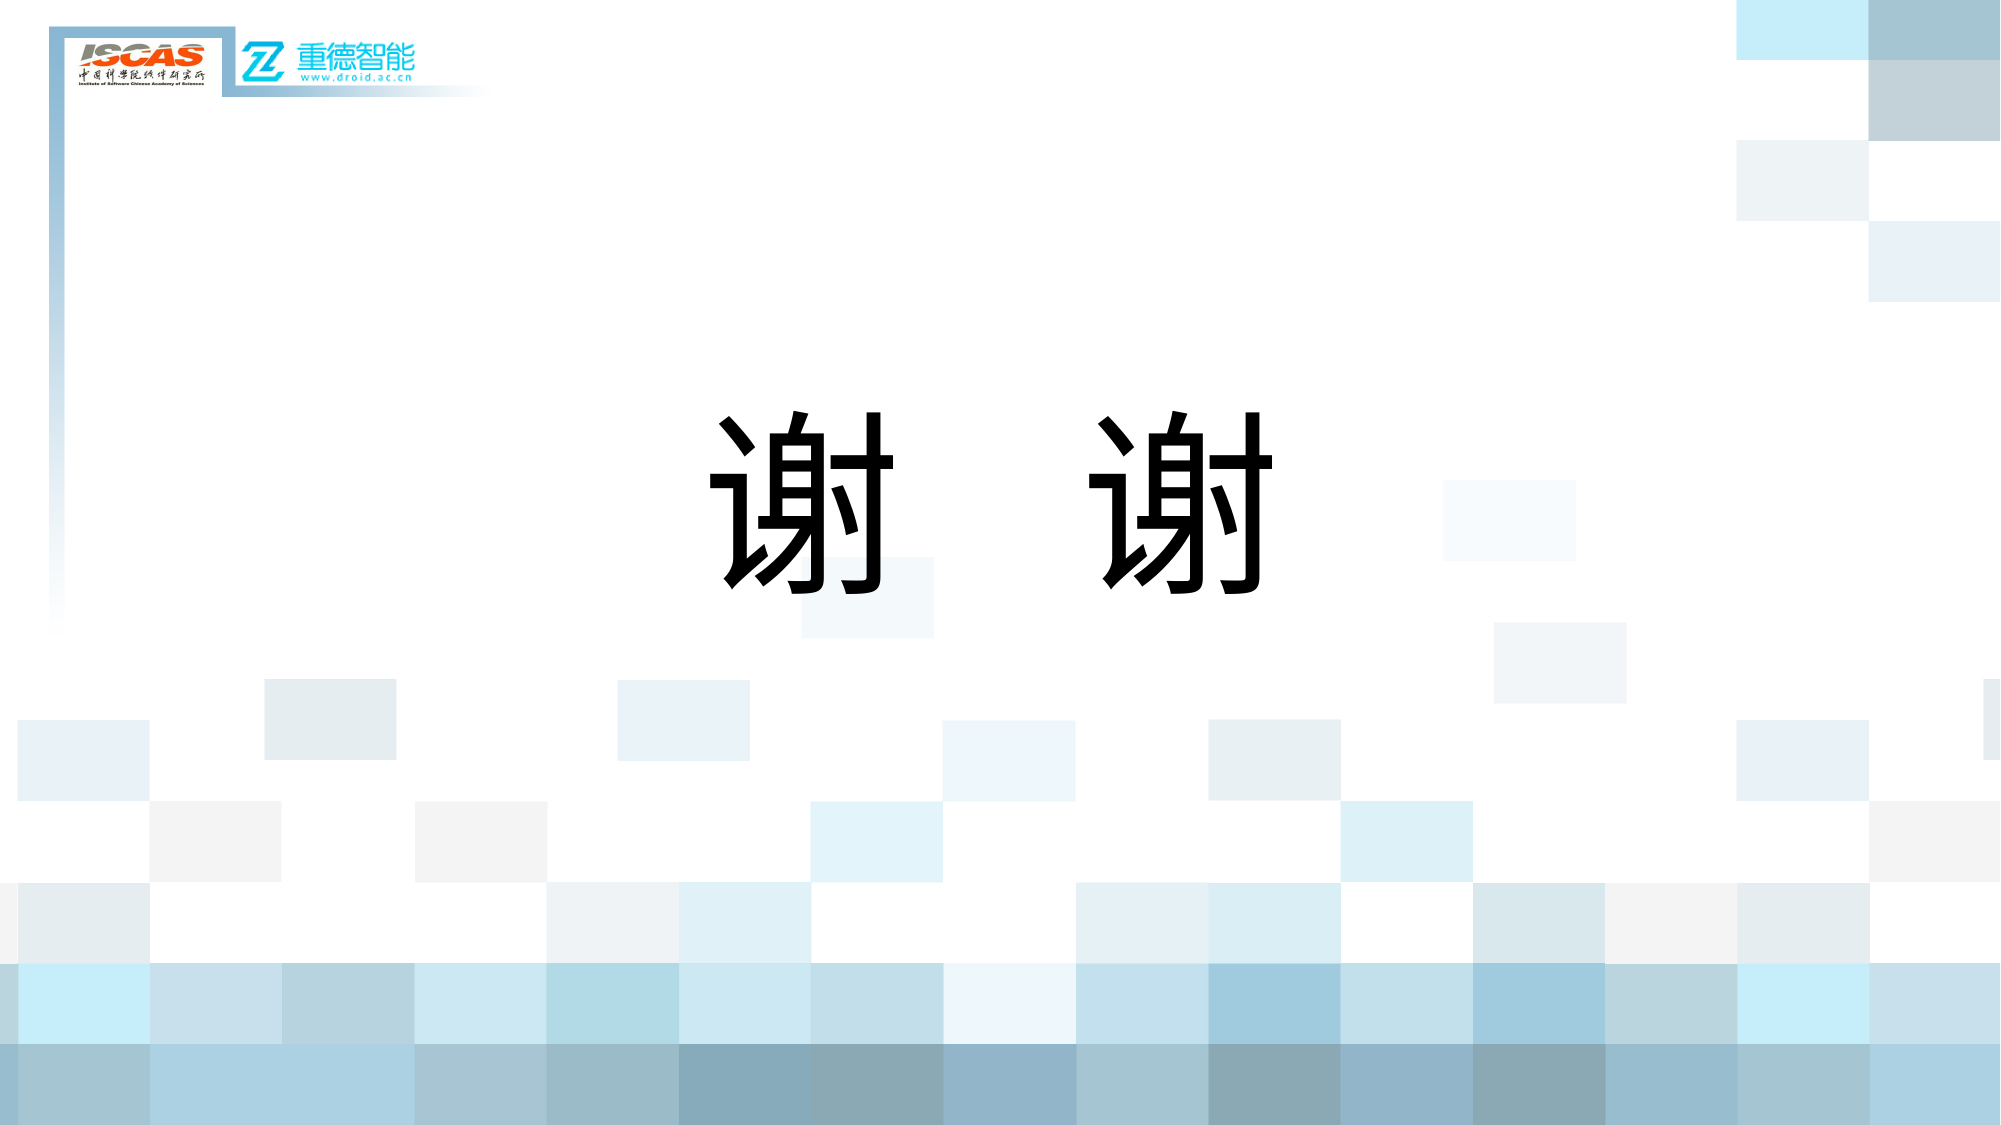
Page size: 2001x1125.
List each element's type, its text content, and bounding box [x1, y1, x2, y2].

picture [0, 0, 2001, 1125]
text_box 谢 谢 [686, 372, 1295, 627]
